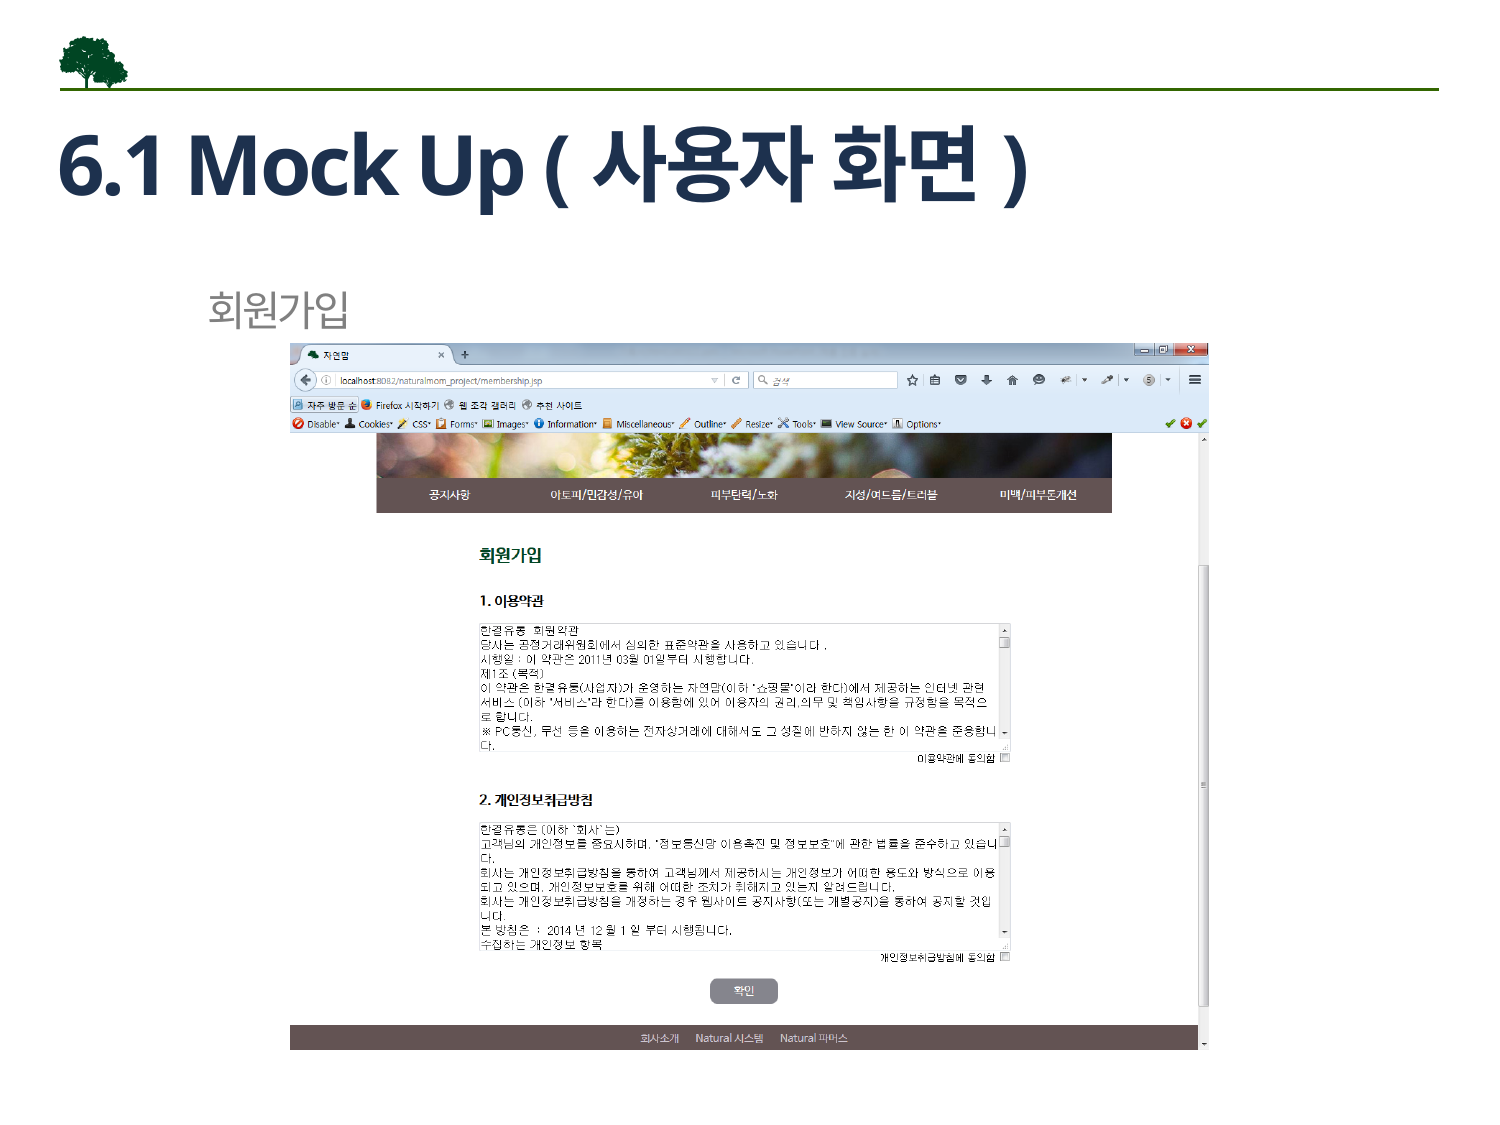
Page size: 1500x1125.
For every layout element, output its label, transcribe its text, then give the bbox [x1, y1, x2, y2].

text_box 회원가입 [192, 274, 1222, 344]
picture [50, 22, 134, 87]
text_box 6.1 Mock Up (사용자 화면) [42, 87, 1416, 238]
picture [290, 343, 1210, 1051]
